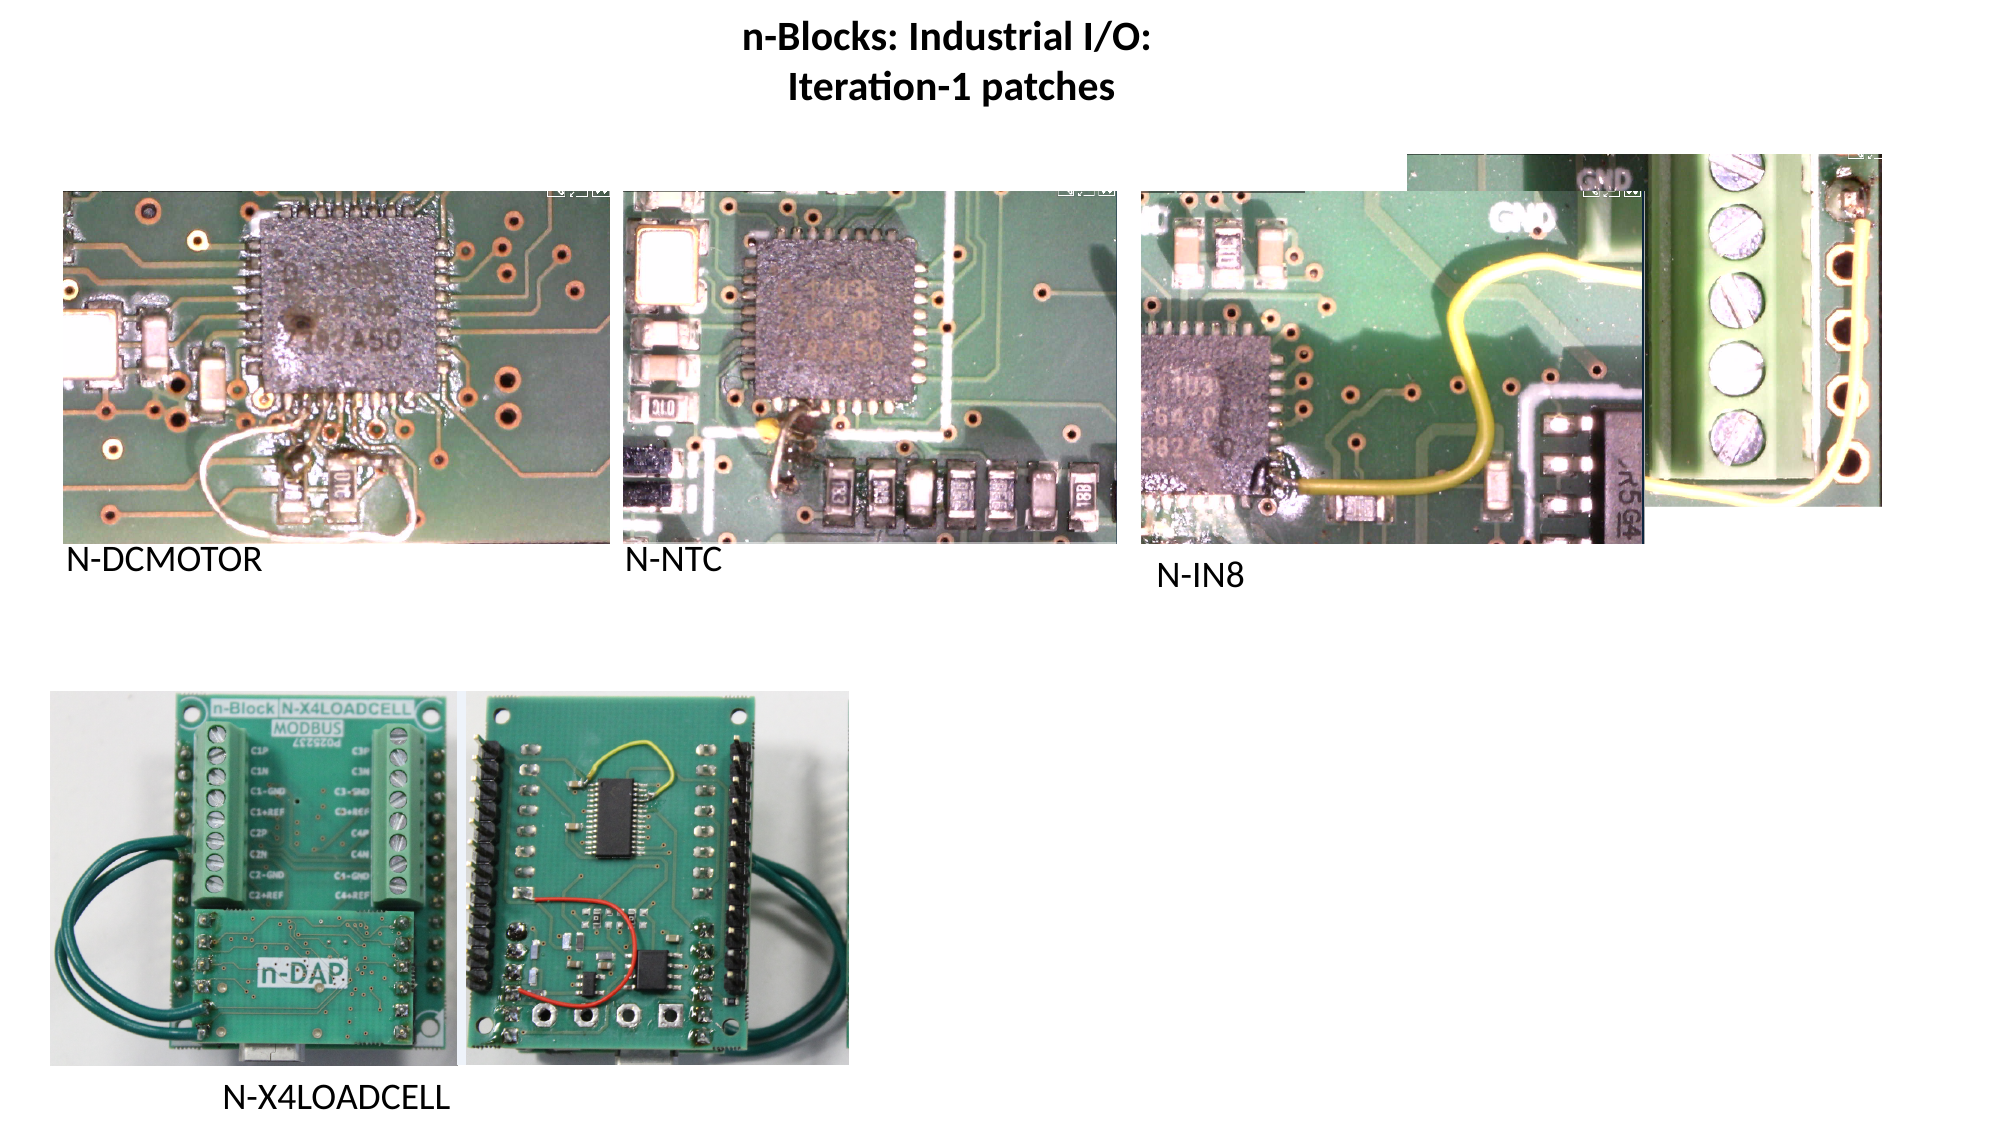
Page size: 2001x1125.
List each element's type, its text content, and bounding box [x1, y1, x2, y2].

picture [50, 691, 849, 1066]
text_box n-Blocks: Industrial I/O: Iteration-1 patches [726, 1, 1177, 117]
text_box N-X4LOADCELL [207, 1065, 466, 1125]
picture [63, 191, 610, 544]
picture [1141, 154, 1882, 544]
picture [623, 191, 1117, 544]
text_box N-DCMOTOR [51, 526, 278, 587]
text_box N-IN8 [1141, 544, 1260, 603]
text_box N-NTC [610, 526, 738, 587]
